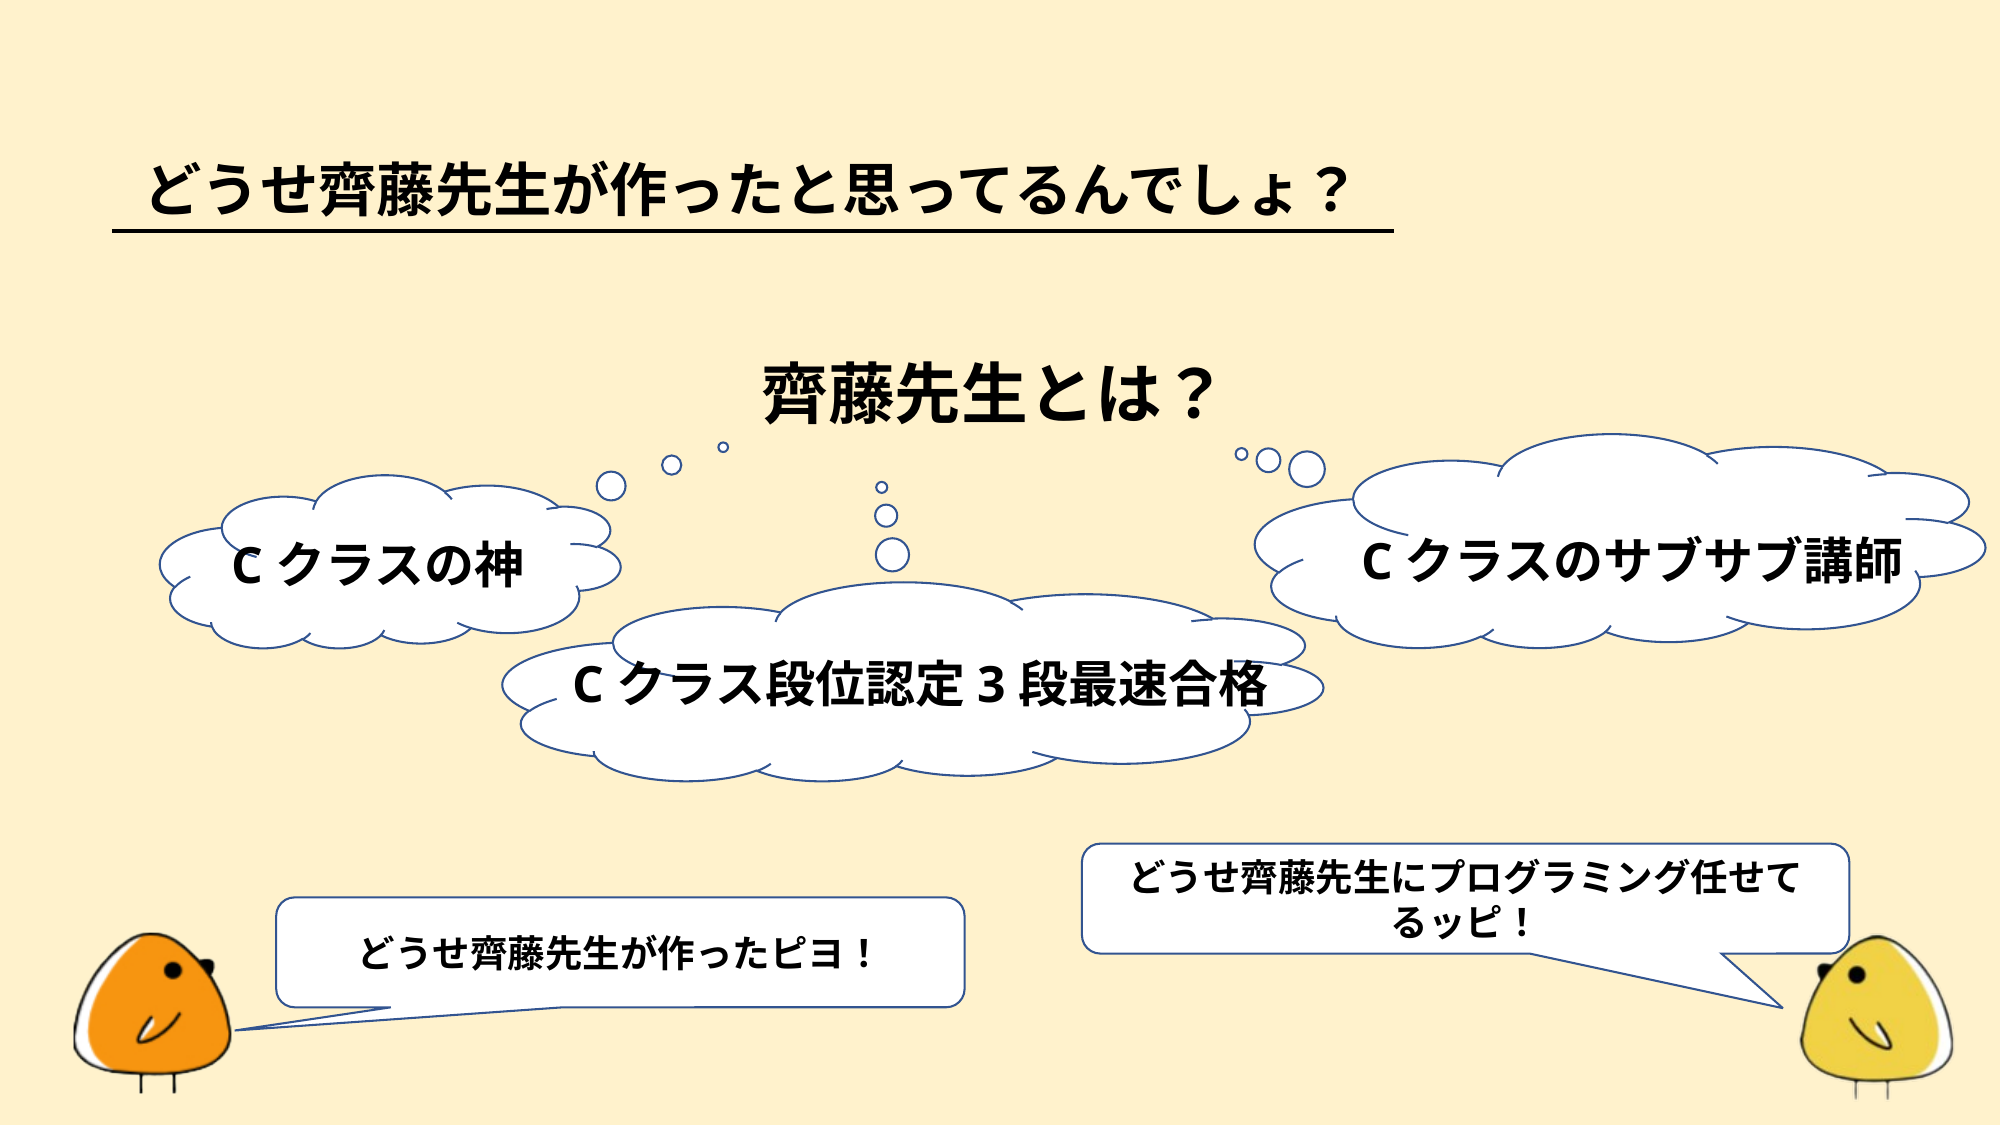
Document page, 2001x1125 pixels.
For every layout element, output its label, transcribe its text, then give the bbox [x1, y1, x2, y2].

text_box どうせ齊藤先生が作ったピヨ！ [234, 896, 966, 1032]
text_box どうせ齊藤先生にプログラミング任せてるッピ！ [1080, 842, 1851, 1010]
picture [1778, 925, 1968, 1106]
text_box どうせ齊藤先生が作ったと思ってるんでしょ？ [129, 145, 1420, 230]
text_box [502, 583, 1323, 782]
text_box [159, 475, 621, 649]
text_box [1255, 434, 2000, 649]
text_box 齊藤先生とは？ [746, 345, 1288, 440]
picture [32, 892, 265, 1125]
